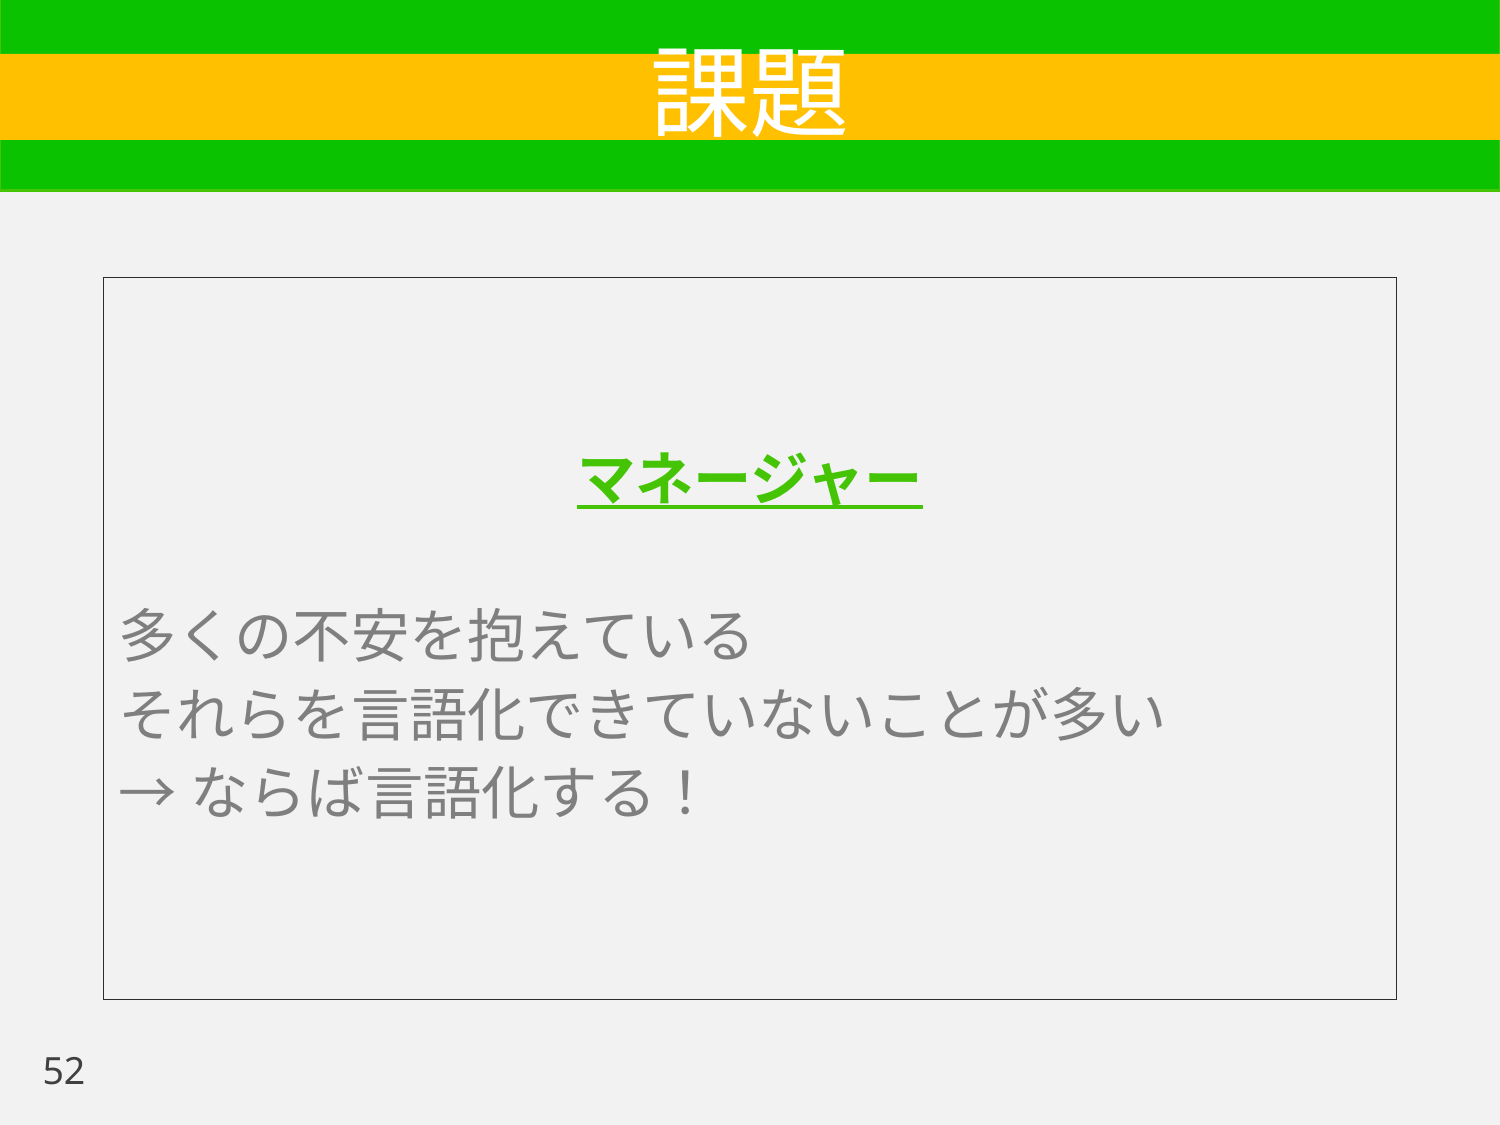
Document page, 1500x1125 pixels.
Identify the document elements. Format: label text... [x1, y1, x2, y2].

title 課題 [0, 53, 1500, 140]
list マネージャー 多くの不安を抱えている それらを言語化できていないことが多い →ならば言語化する！ [103, 277, 1397, 1000]
slide_number 52 [27, 1042, 146, 1102]
